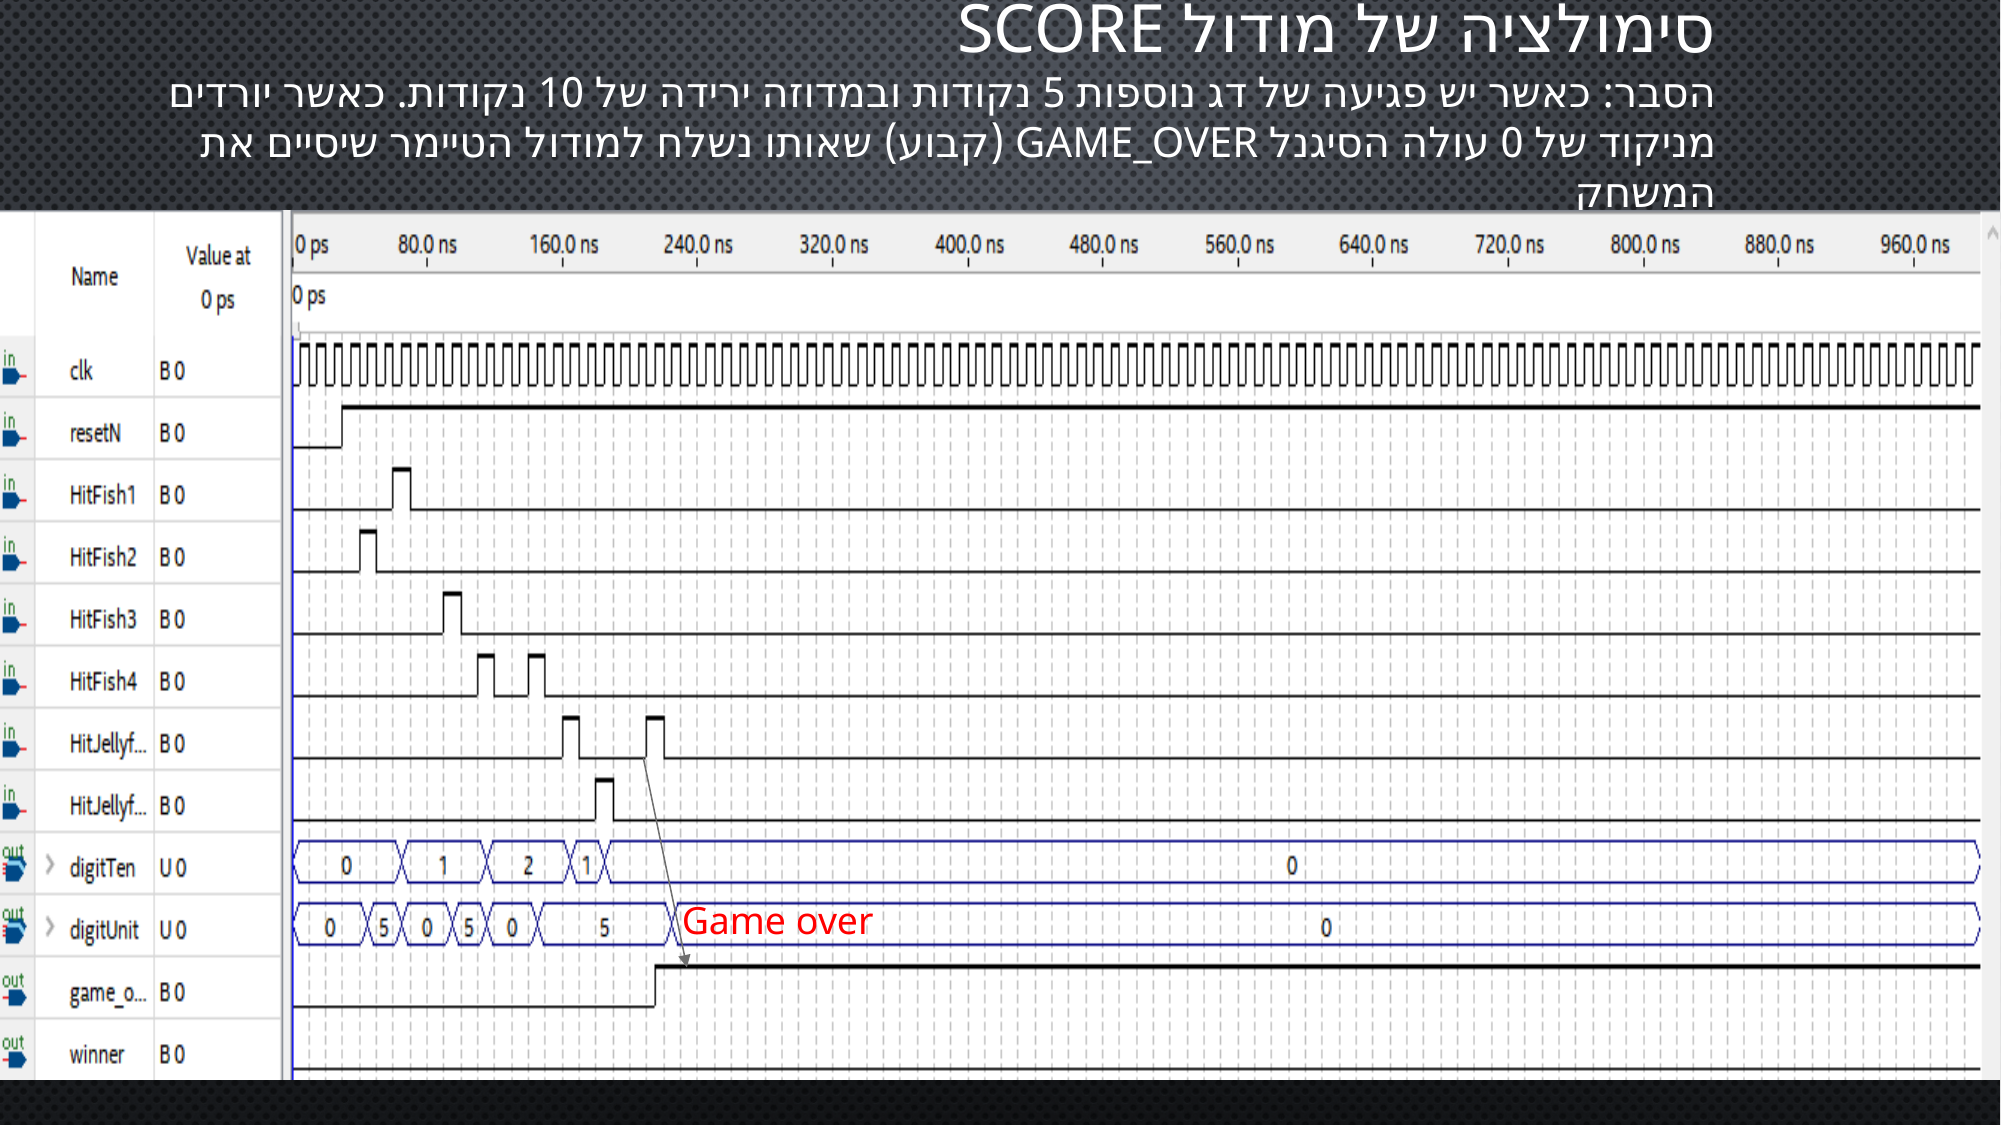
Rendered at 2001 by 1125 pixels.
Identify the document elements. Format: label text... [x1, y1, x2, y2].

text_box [643, 758, 688, 968]
title סימולציה של מודול score הסבר: כאשר יש פגיעה של דג נוספות 5 נקודות ובמדוזה ירידה של 10 נקודות. כאשר יורדים מניקוד של 0 עולה הסיגנל game_over (קבוע) שאותו נשלח למודול הטיימר שיסיים את המשחק [106, 0, 1732, 210]
picture [0, 210, 2000, 1081]
